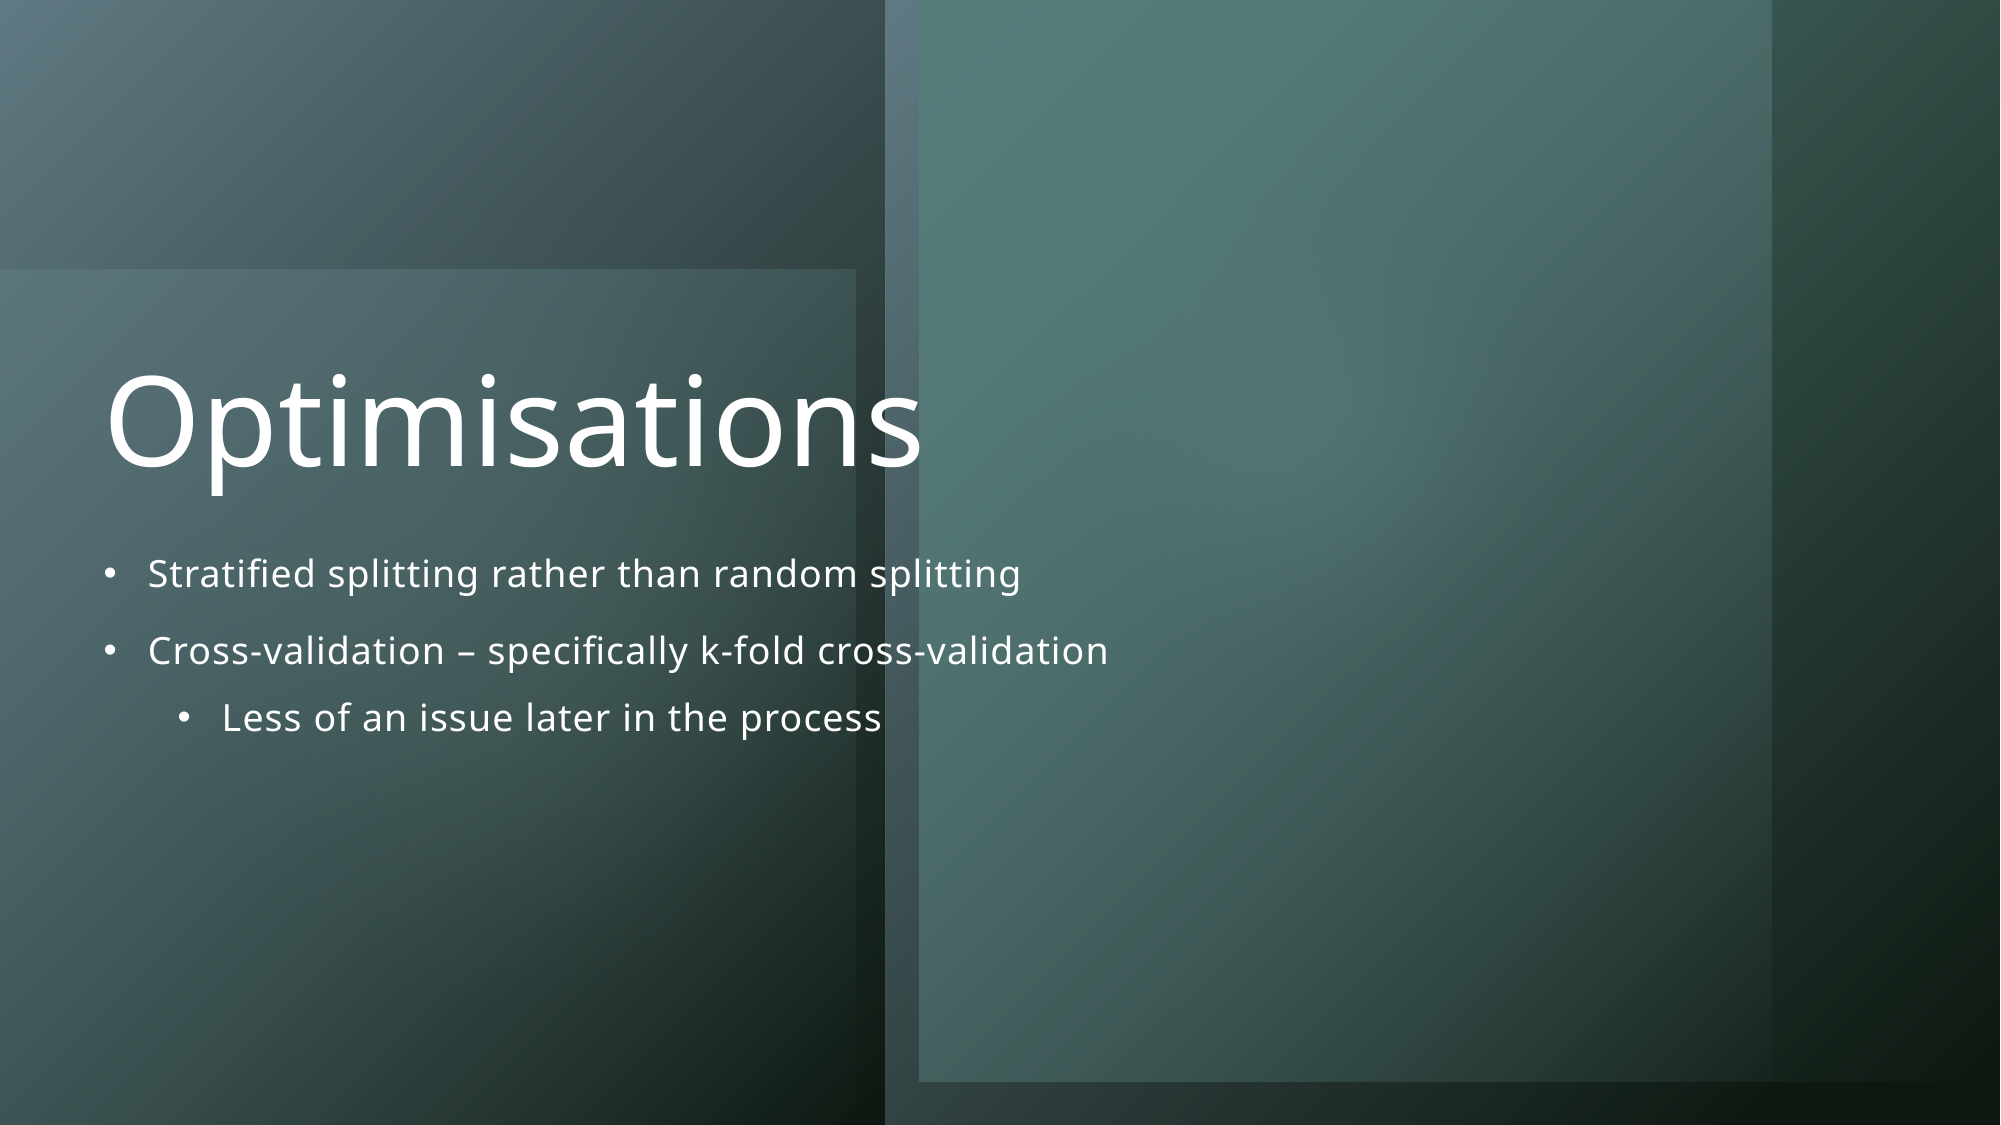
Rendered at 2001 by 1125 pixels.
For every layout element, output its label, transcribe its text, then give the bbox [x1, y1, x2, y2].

title Optimisations [88, 351, 1910, 515]
list Stratified splitting rather than random splitting Cross-validation – specifically k-fold cross-validation Less of an issue later in the process [88, 531, 1910, 764]
